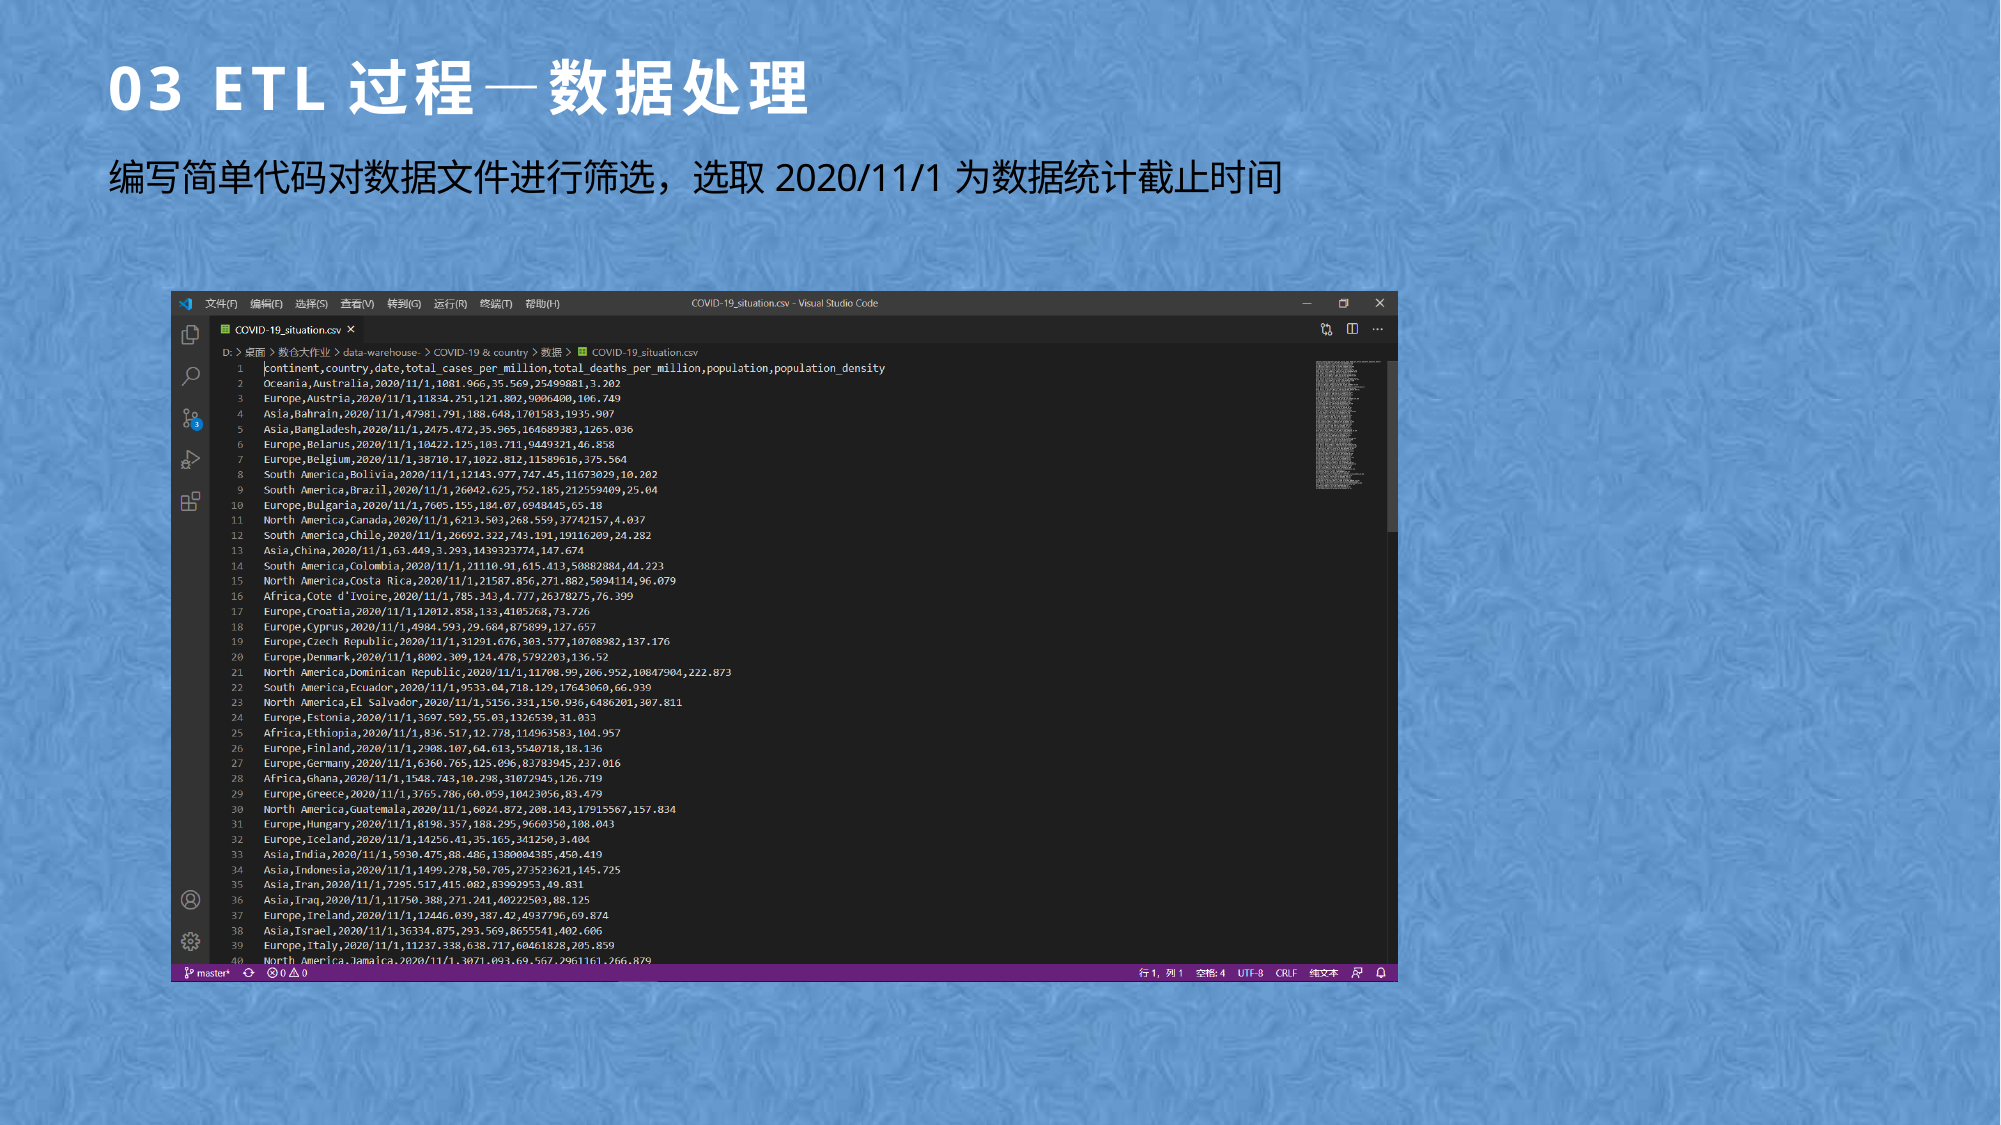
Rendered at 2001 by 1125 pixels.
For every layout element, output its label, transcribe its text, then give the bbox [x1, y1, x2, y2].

text_box 编写简单代码对数据文件进行筛选，选取2020/11/1为数据统计截止时间 [93, 124, 1462, 292]
text_box 03 ETL过程—数据处理 [93, 42, 963, 124]
picture [0, 0, 2001, 1125]
